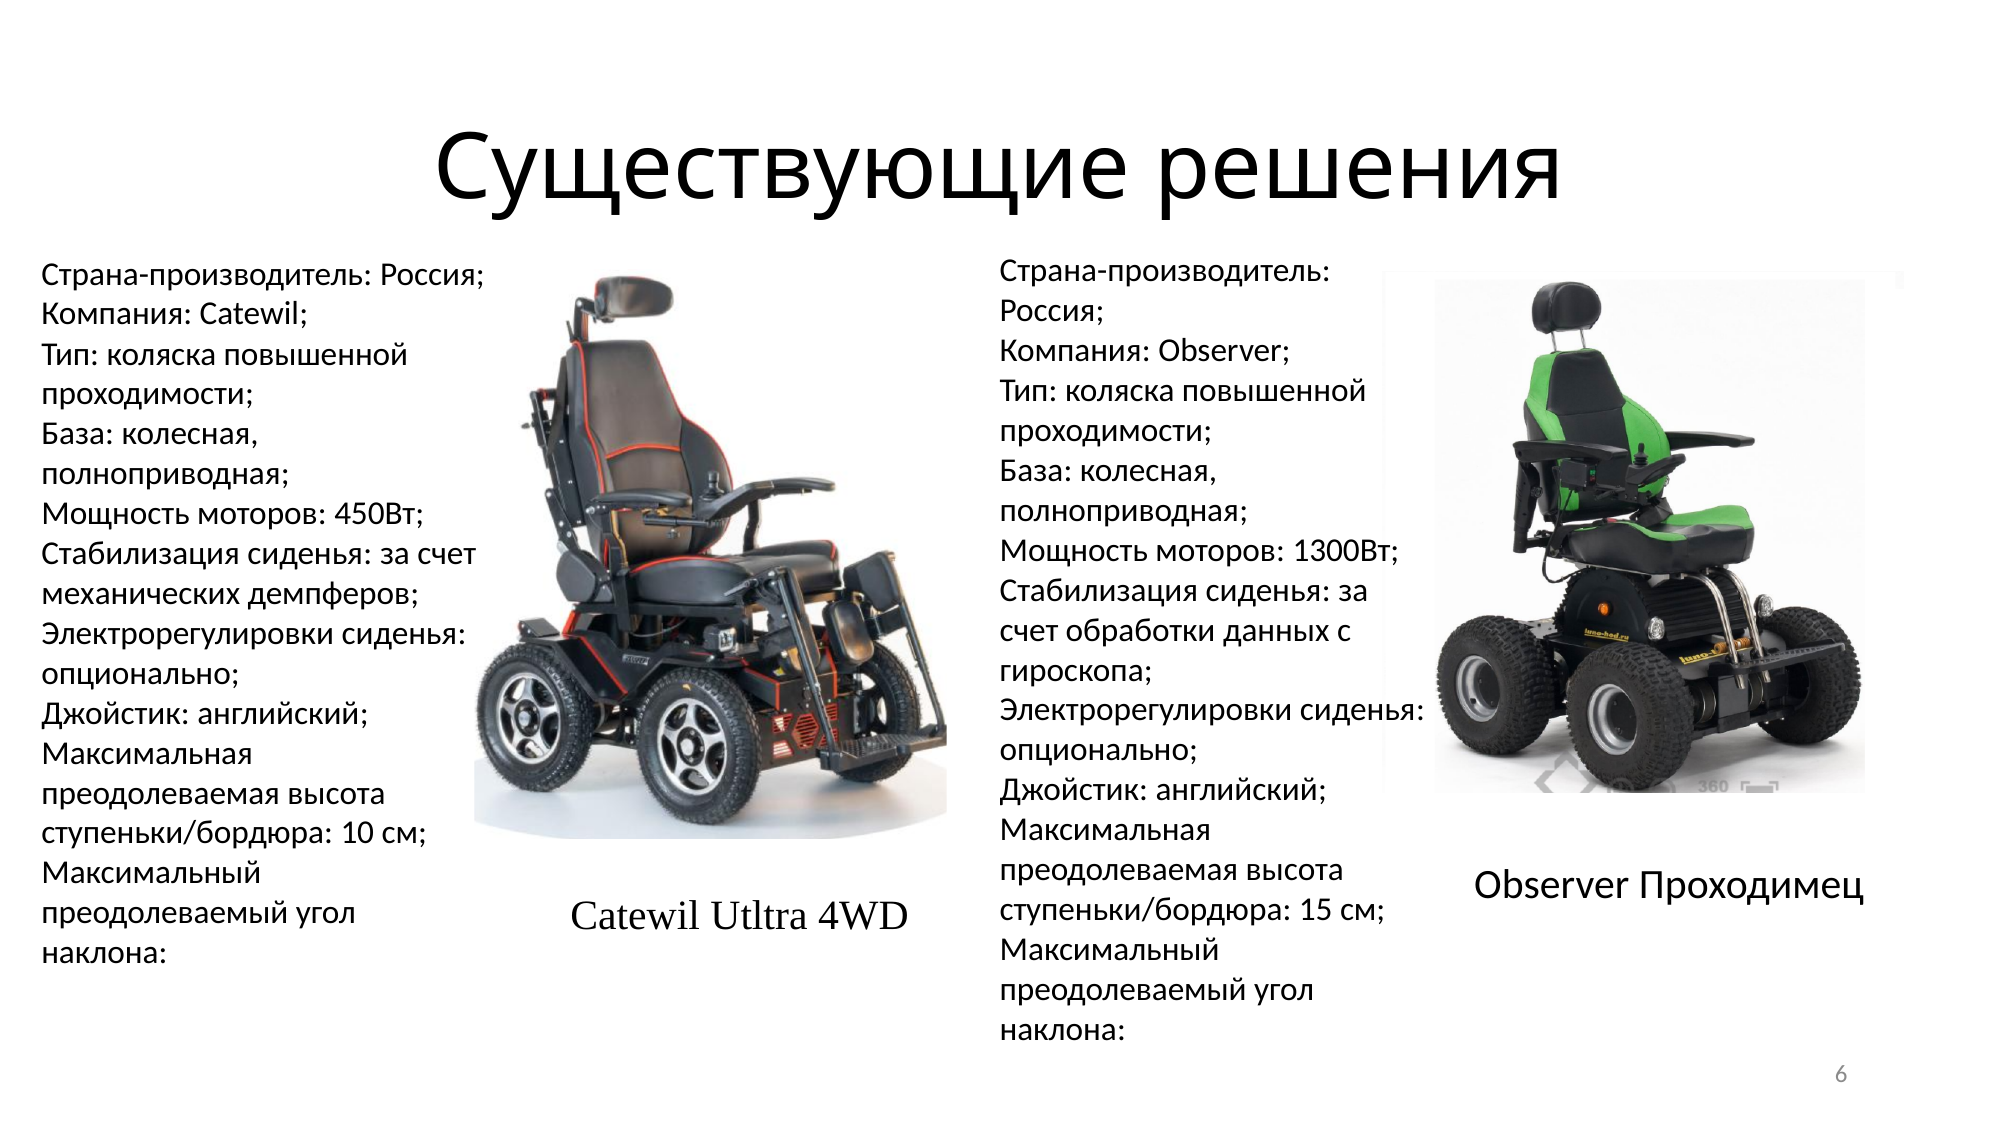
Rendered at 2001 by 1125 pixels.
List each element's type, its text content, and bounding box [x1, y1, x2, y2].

picture [474, 265, 947, 839]
picture [1382, 271, 1904, 793]
title Существующие решения [137, 59, 1863, 278]
text_box Catewil Utltra 4WD [555, 880, 924, 945]
text_box Observer Проходимец [1459, 849, 1895, 914]
slide_number 6 [1412, 1042, 1863, 1103]
